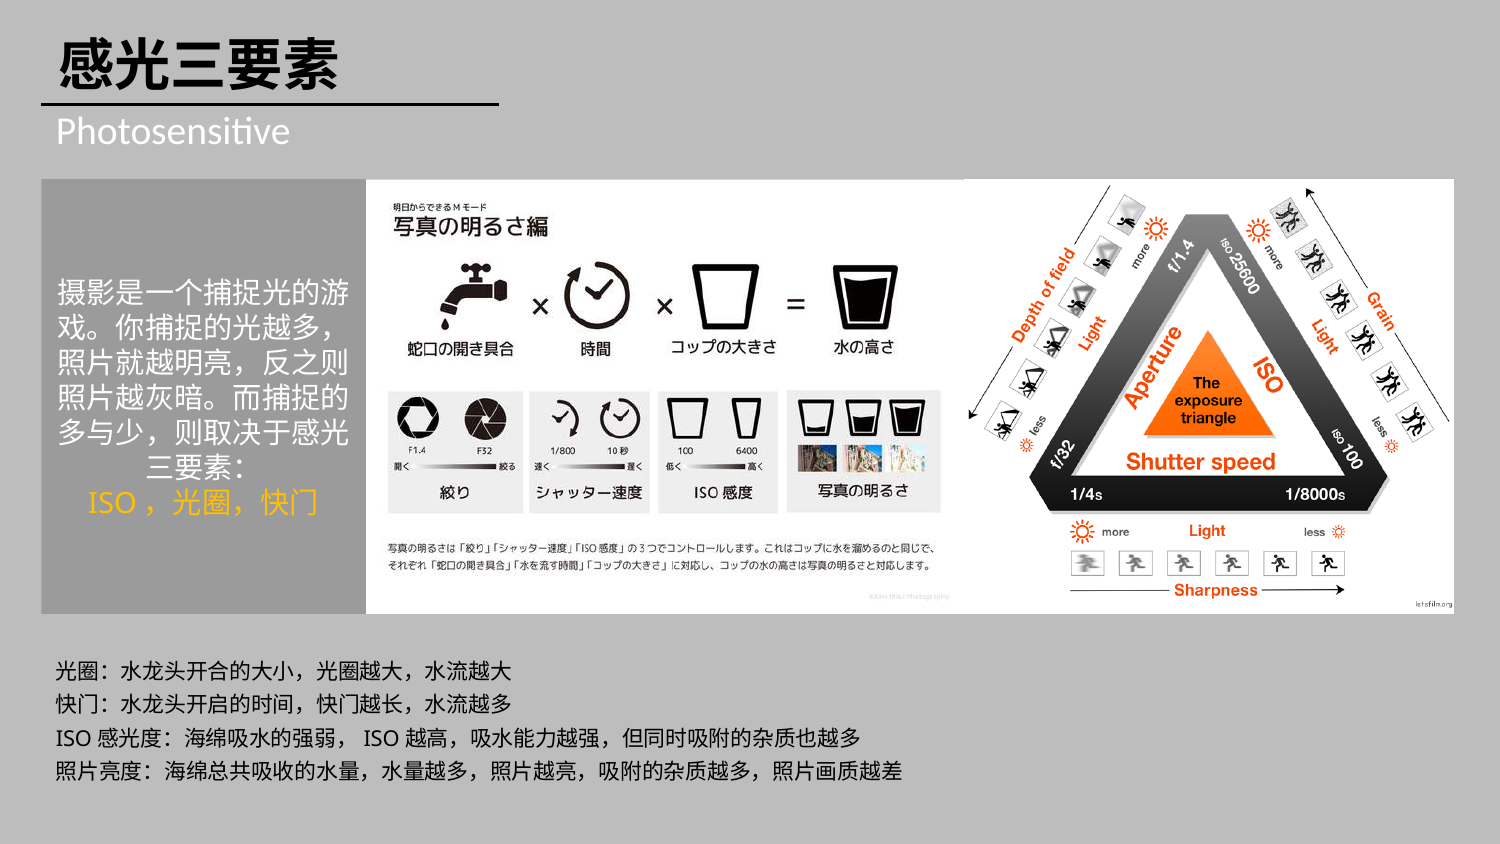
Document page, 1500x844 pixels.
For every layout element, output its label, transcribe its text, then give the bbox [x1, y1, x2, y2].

text_box 光圈：水龙头开合的大小，光圈越大，水流越大 快门：水龙头开启的时间，快门越长，水流越多 ISO感光度：海绵吸水的强弱，ISO越高，吸水能力越强，但同时吸附的杂质也越多 照片亮度：海绵总共吸收的水量，水量越多，照片越亮，吸附的杂质越多，照片画质越差 [41, 643, 1459, 792]
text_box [40, 21, 500, 162]
picture [366, 179, 1454, 614]
text_box 摄影是一个捕捉光的游戏。你捕捉的光越多，照片就越明亮，反之则照片越灰暗。而捕捉的多与少，则取决于感光三要素： ISO，光圈，快门 [39, 177, 368, 616]
